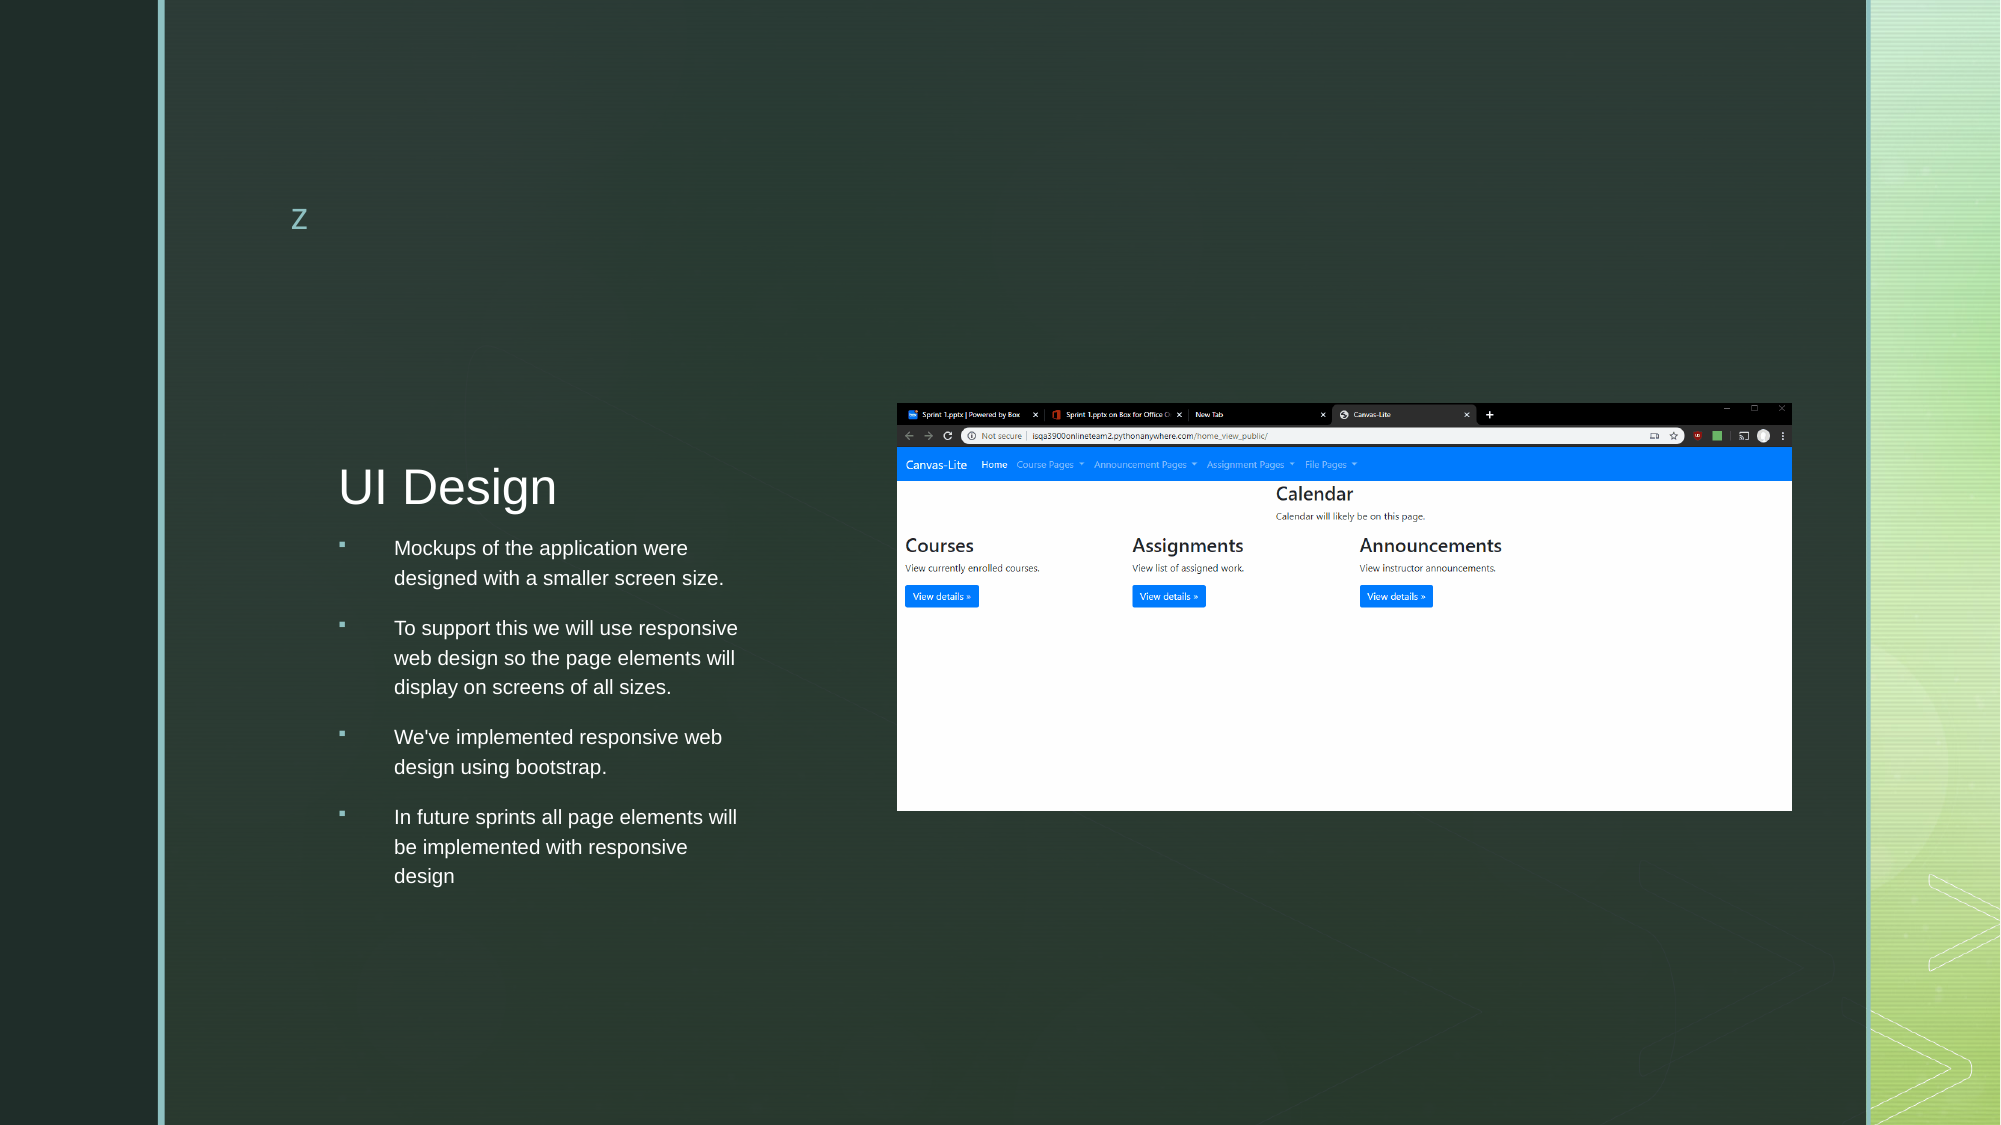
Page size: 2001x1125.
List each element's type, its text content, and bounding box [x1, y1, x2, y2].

picture [1871, 0, 2001, 1125]
list Mockups of the application were designed with a smaller screen size. To support this we will use responsive web design so the page elements will display on screens of all sizes. We've implemented responsive web design using bootstrap. In future sprints all page elements will be implemented with responsive design [323, 522, 761, 915]
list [897, 403, 1792, 811]
title UI Design [323, 210, 761, 522]
